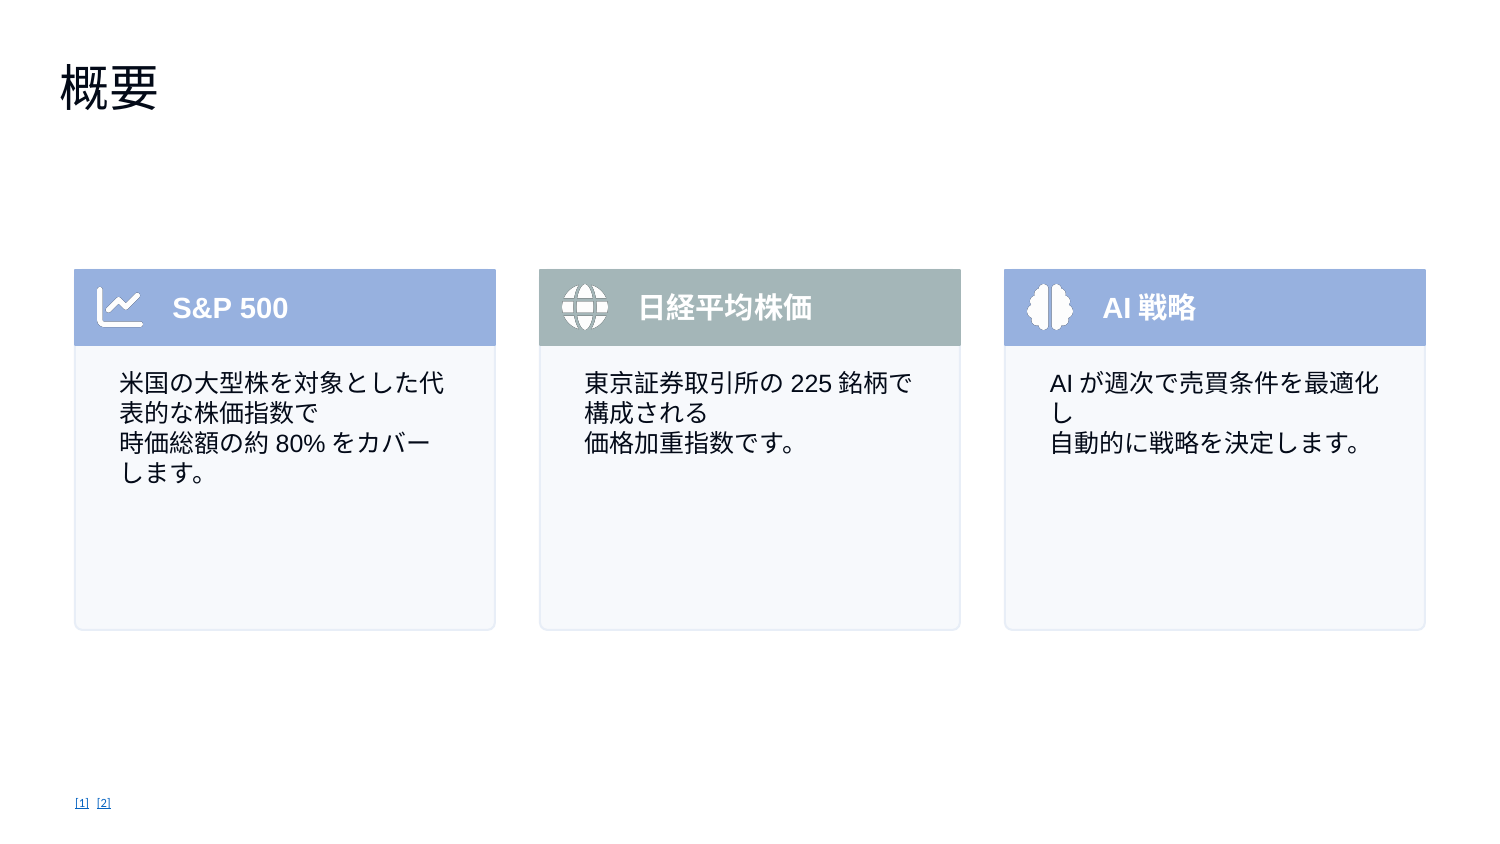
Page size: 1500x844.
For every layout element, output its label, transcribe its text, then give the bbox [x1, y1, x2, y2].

text_box 東京証券取引所の225銘柄で構成される 価格加重指数です。 [569, 359, 930, 600]
text_box [1004, 269, 1425, 345]
text_box [539, 269, 960, 345]
text_box AI戦略 [1087, 288, 1418, 326]
text_box [1004, 345, 1425, 630]
text_box [1] [2] [74, 783, 1425, 822]
text_box 米国の大型株を対象とした代表的な株価指数で 時価総額の約80%をカバーします。 [104, 359, 465, 600]
picture [562, 284, 608, 330]
text_box 日経平均株価 [622, 288, 953, 326]
picture [97, 284, 143, 330]
text_box [74, 345, 495, 630]
text_box [539, 345, 960, 630]
picture [1027, 284, 1073, 330]
text_box AIが週次で売買条件を最適化し 自動的に戦略を決定します。 [1034, 359, 1395, 600]
text_box S&P 500 [157, 288, 488, 326]
text_box 概要 [44, 45, 1455, 128]
text_box [74, 269, 495, 345]
